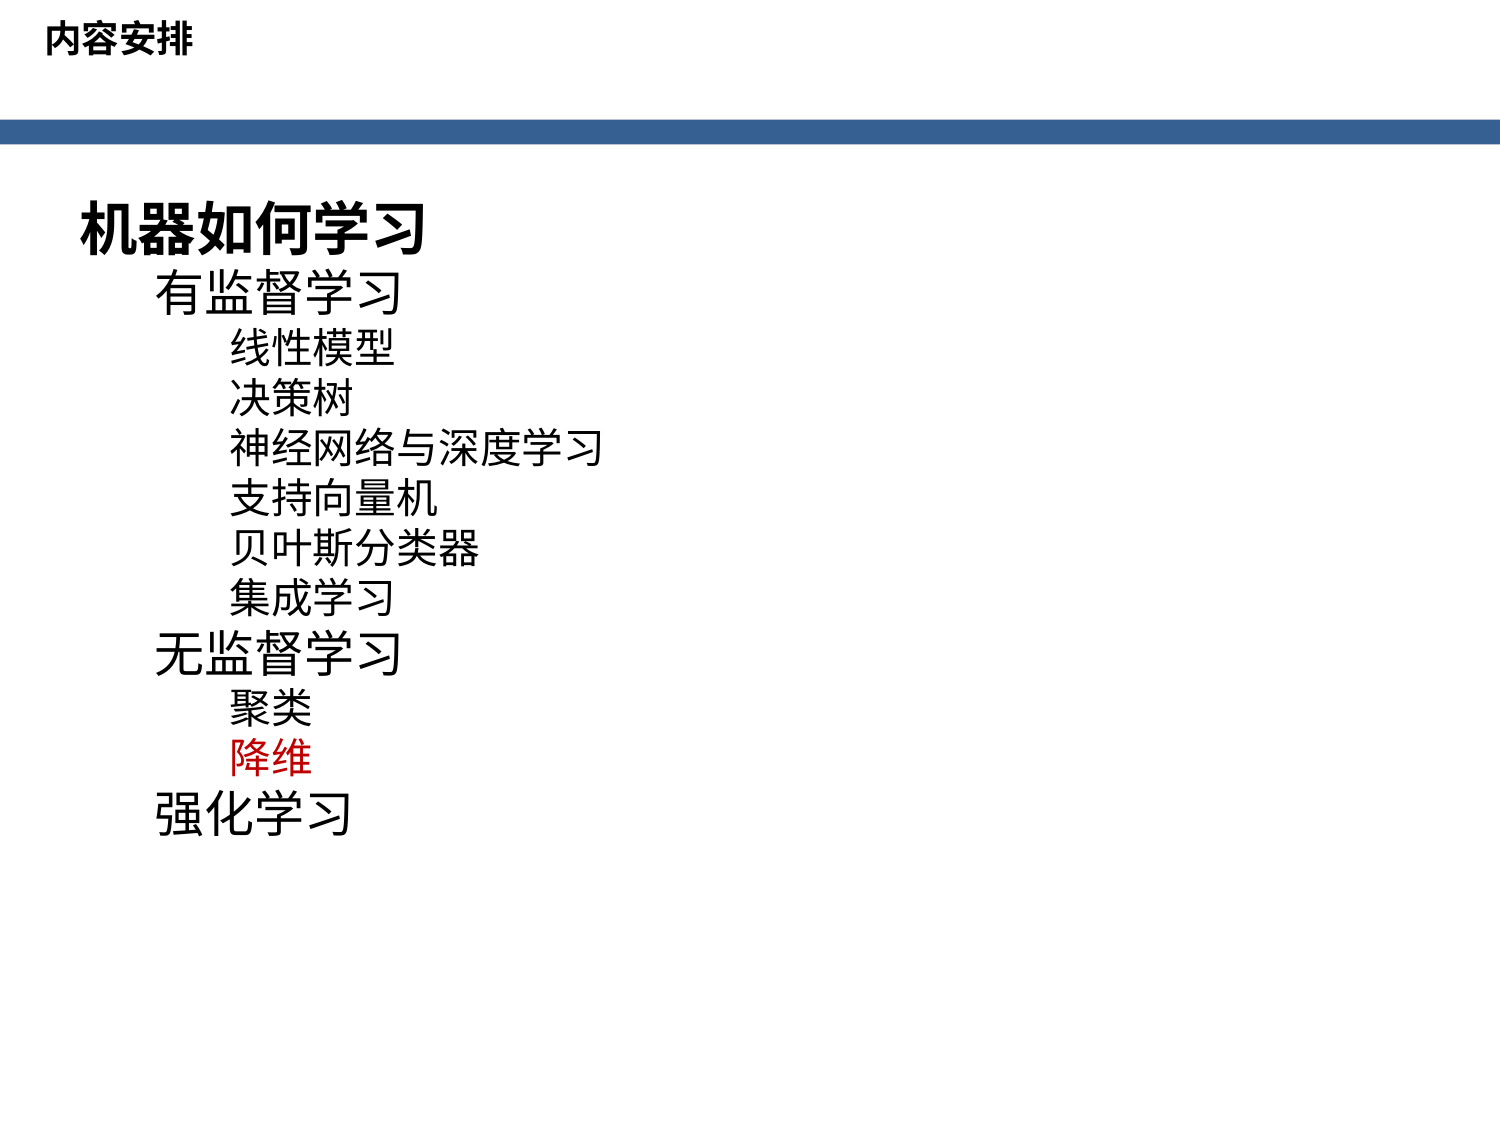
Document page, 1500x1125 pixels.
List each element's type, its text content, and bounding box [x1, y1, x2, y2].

subtitle 机器如何学习 有监督学习 线性模型 决策树 神经网络与深度学习 支持向量机 贝叶斯分类器 集成学习 无监督学习 聚类 降维 强化学习 [64, 184, 1436, 1047]
title 内容安排 [29, 7, 1305, 91]
